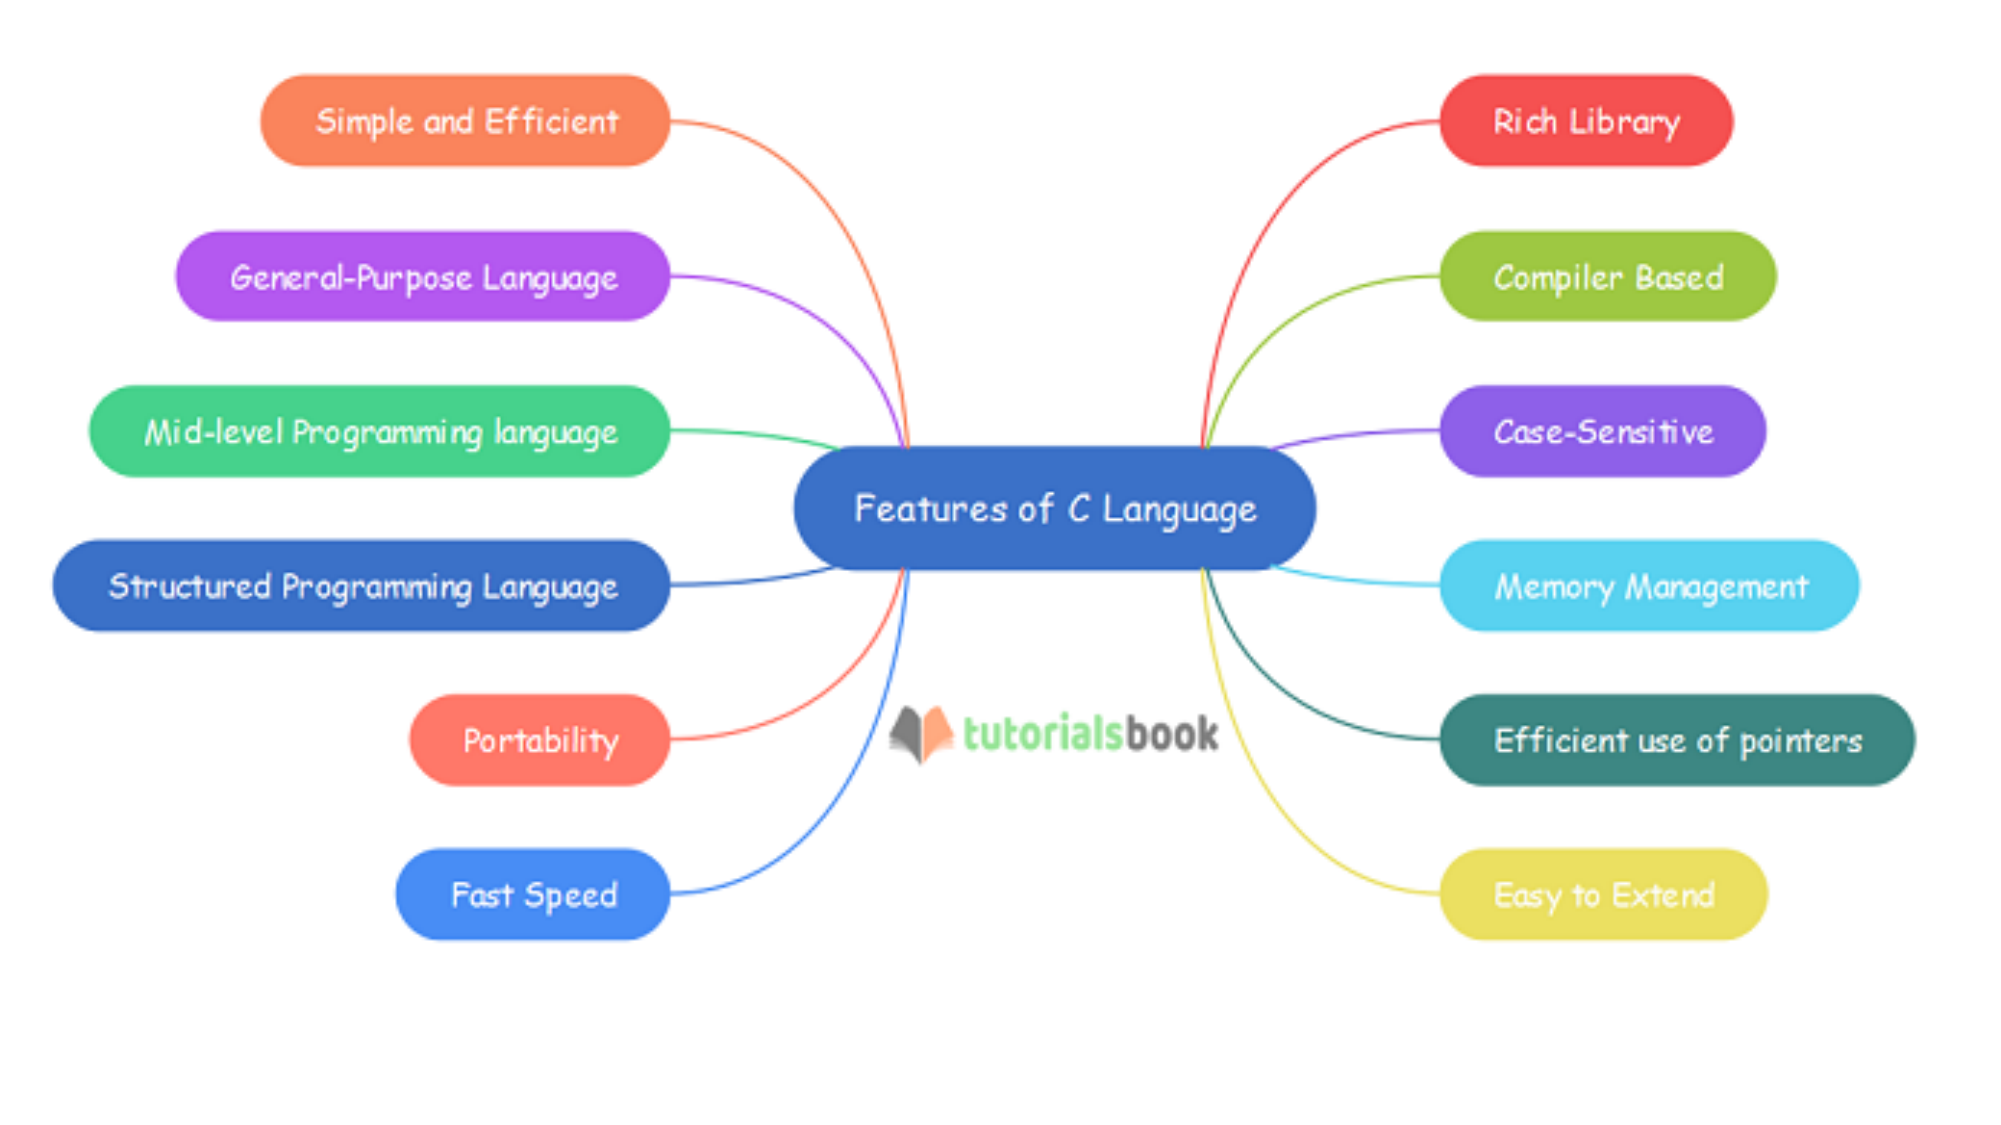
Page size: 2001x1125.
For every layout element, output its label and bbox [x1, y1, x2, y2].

picture [25, 28, 1952, 984]
